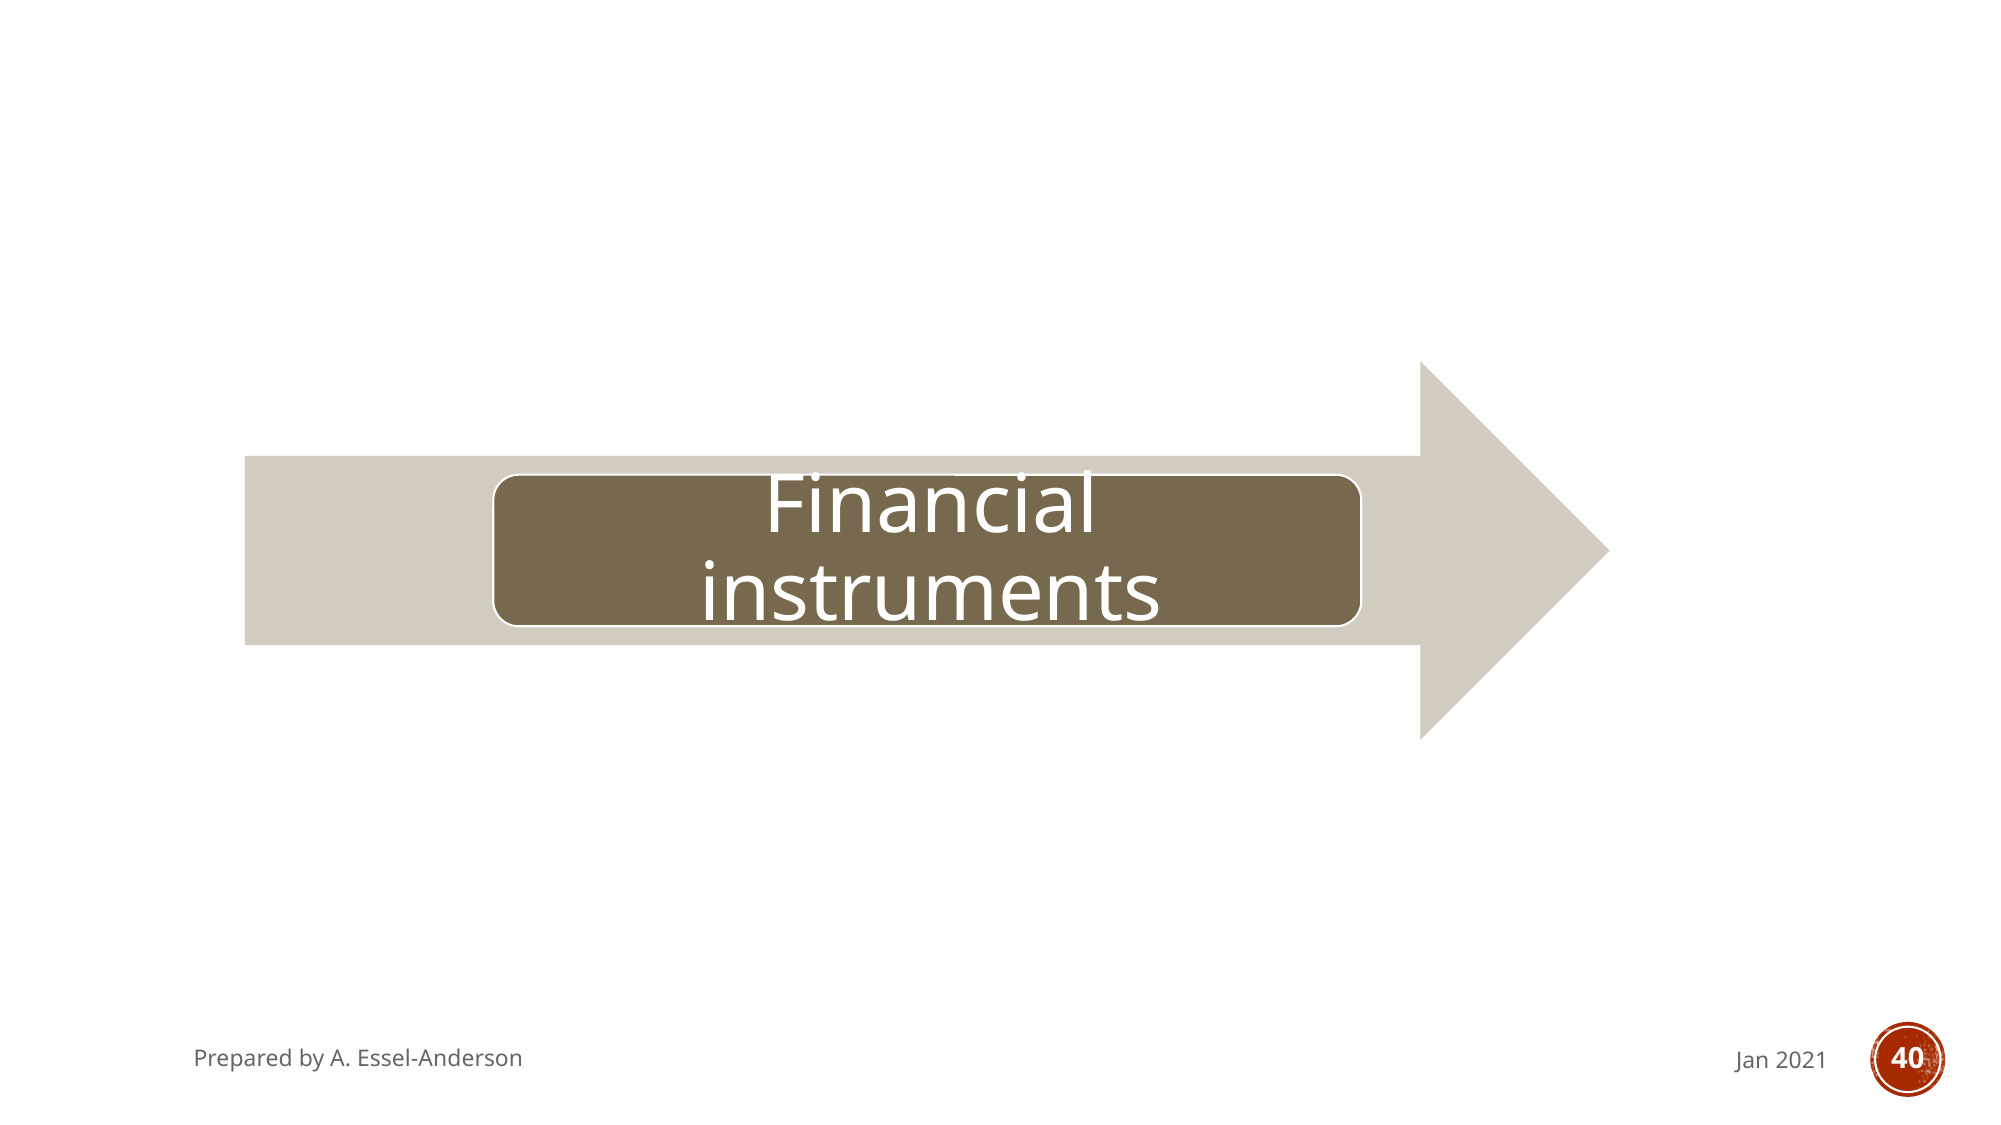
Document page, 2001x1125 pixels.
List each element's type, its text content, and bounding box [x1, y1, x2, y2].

footer Prepared by A. Essel-Anderson [178, 1028, 1217, 1089]
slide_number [1306, 1028, 1844, 1089]
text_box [129, 362, 1729, 739]
slide_number 40 [1855, 1028, 1961, 1089]
